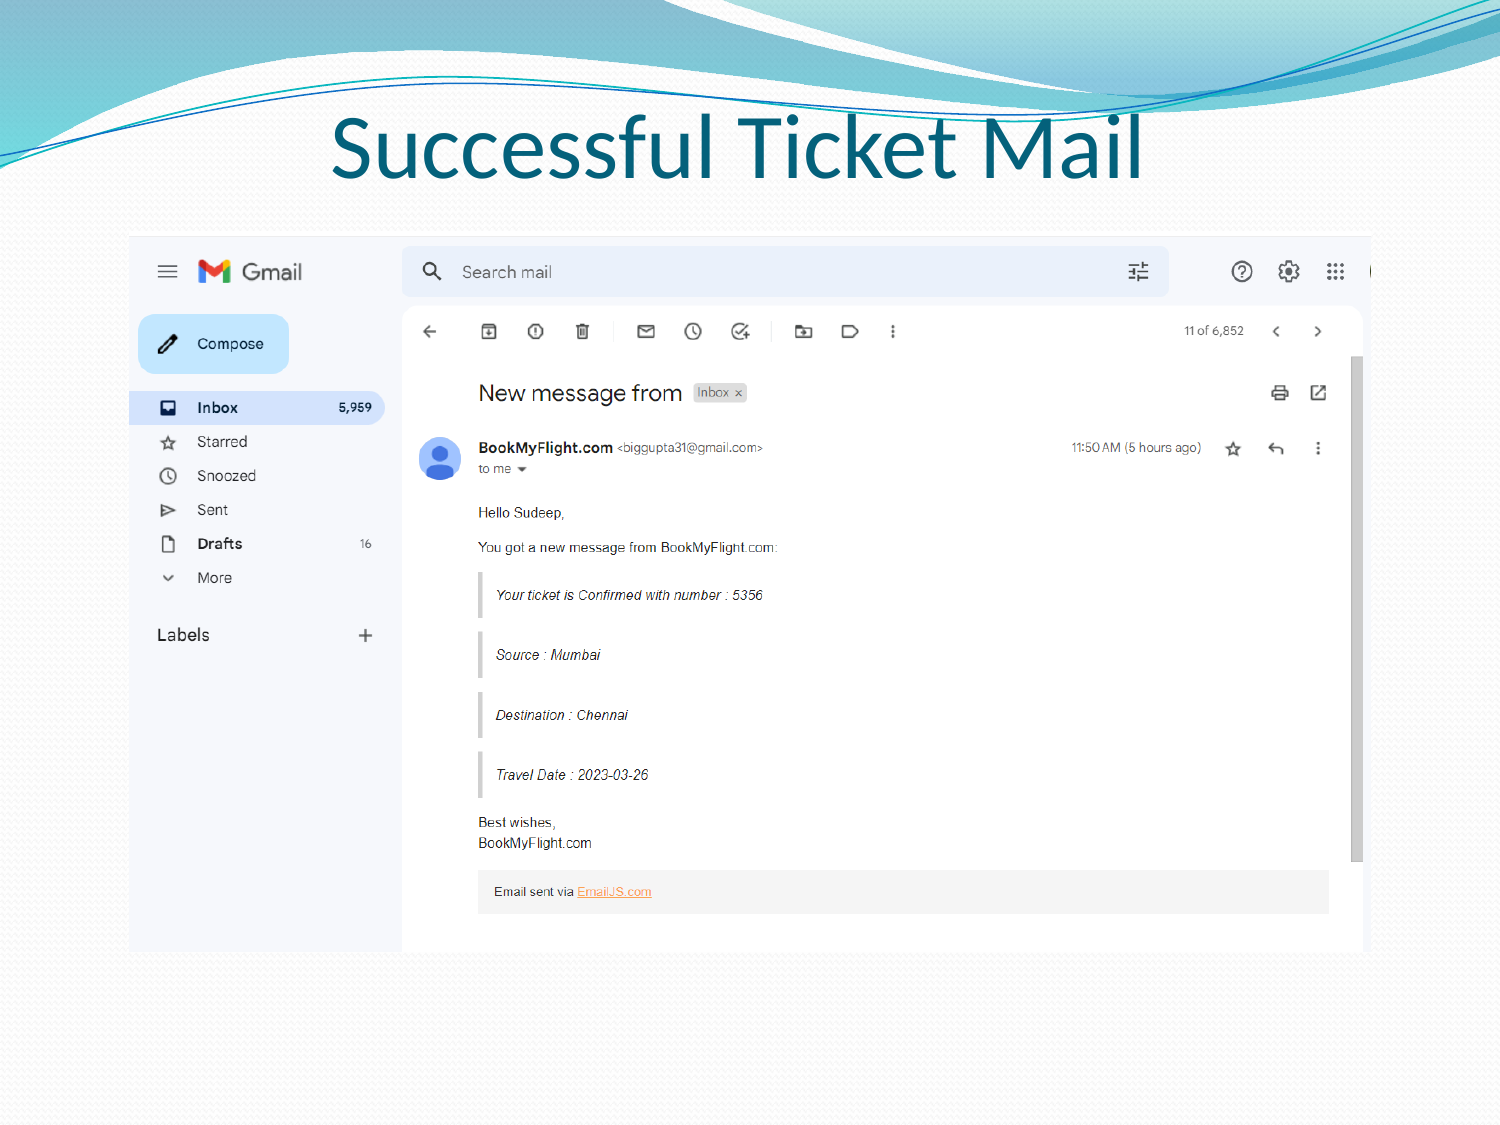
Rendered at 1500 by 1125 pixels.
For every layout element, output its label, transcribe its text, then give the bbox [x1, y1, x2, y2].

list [129, 231, 1371, 952]
title Successful Ticket Mail [330, 66, 1170, 197]
